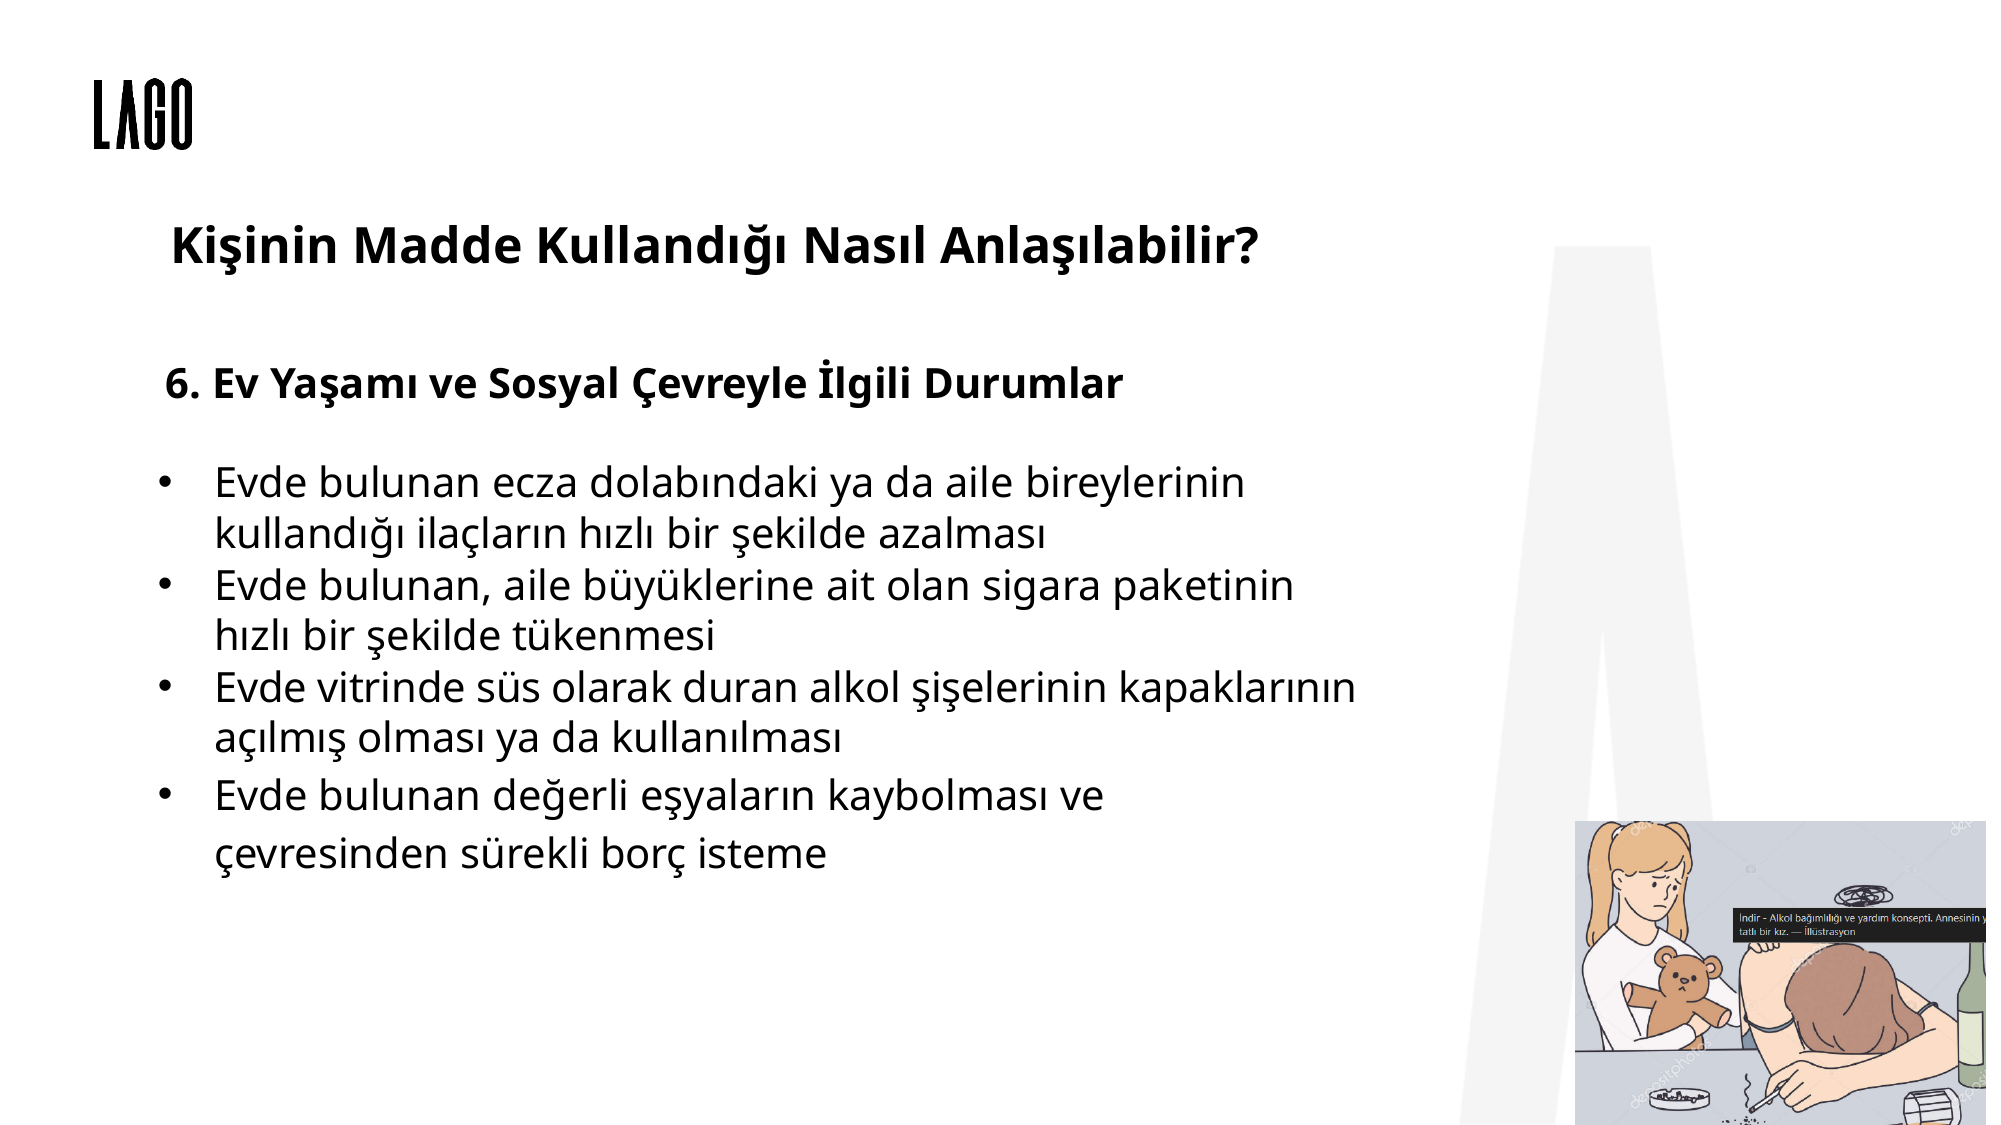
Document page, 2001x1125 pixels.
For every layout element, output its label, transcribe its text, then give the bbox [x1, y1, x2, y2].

picture [94, 78, 192, 150]
text_box Kişinin Madde Kullandığı Nasıl Anlaşılabilir? [142, 141, 1411, 274]
text_box 6. Ev Yaşamı ve Sosyal Çevreyle İlgili Durumlar [163, 355, 1126, 408]
text_box Evde bulunan ecza dolabındaki ya da aile bireylerinin kullandığı ilaçların hızlı bir şekilde azalması Evde bulunan, aile büyüklerine ait olan sigara paketinin hızlı bir şekilde tükenmesi Evde vitrinde süs olarak duran alkol şişelerinin kapaklarının açılmış olması ya da kullanılması Evde bulunan değerli eşyaların kaybolması ve çevresinden sürekli borç isteme [94, 448, 1411, 884]
picture [1458, 246, 1986, 1125]
